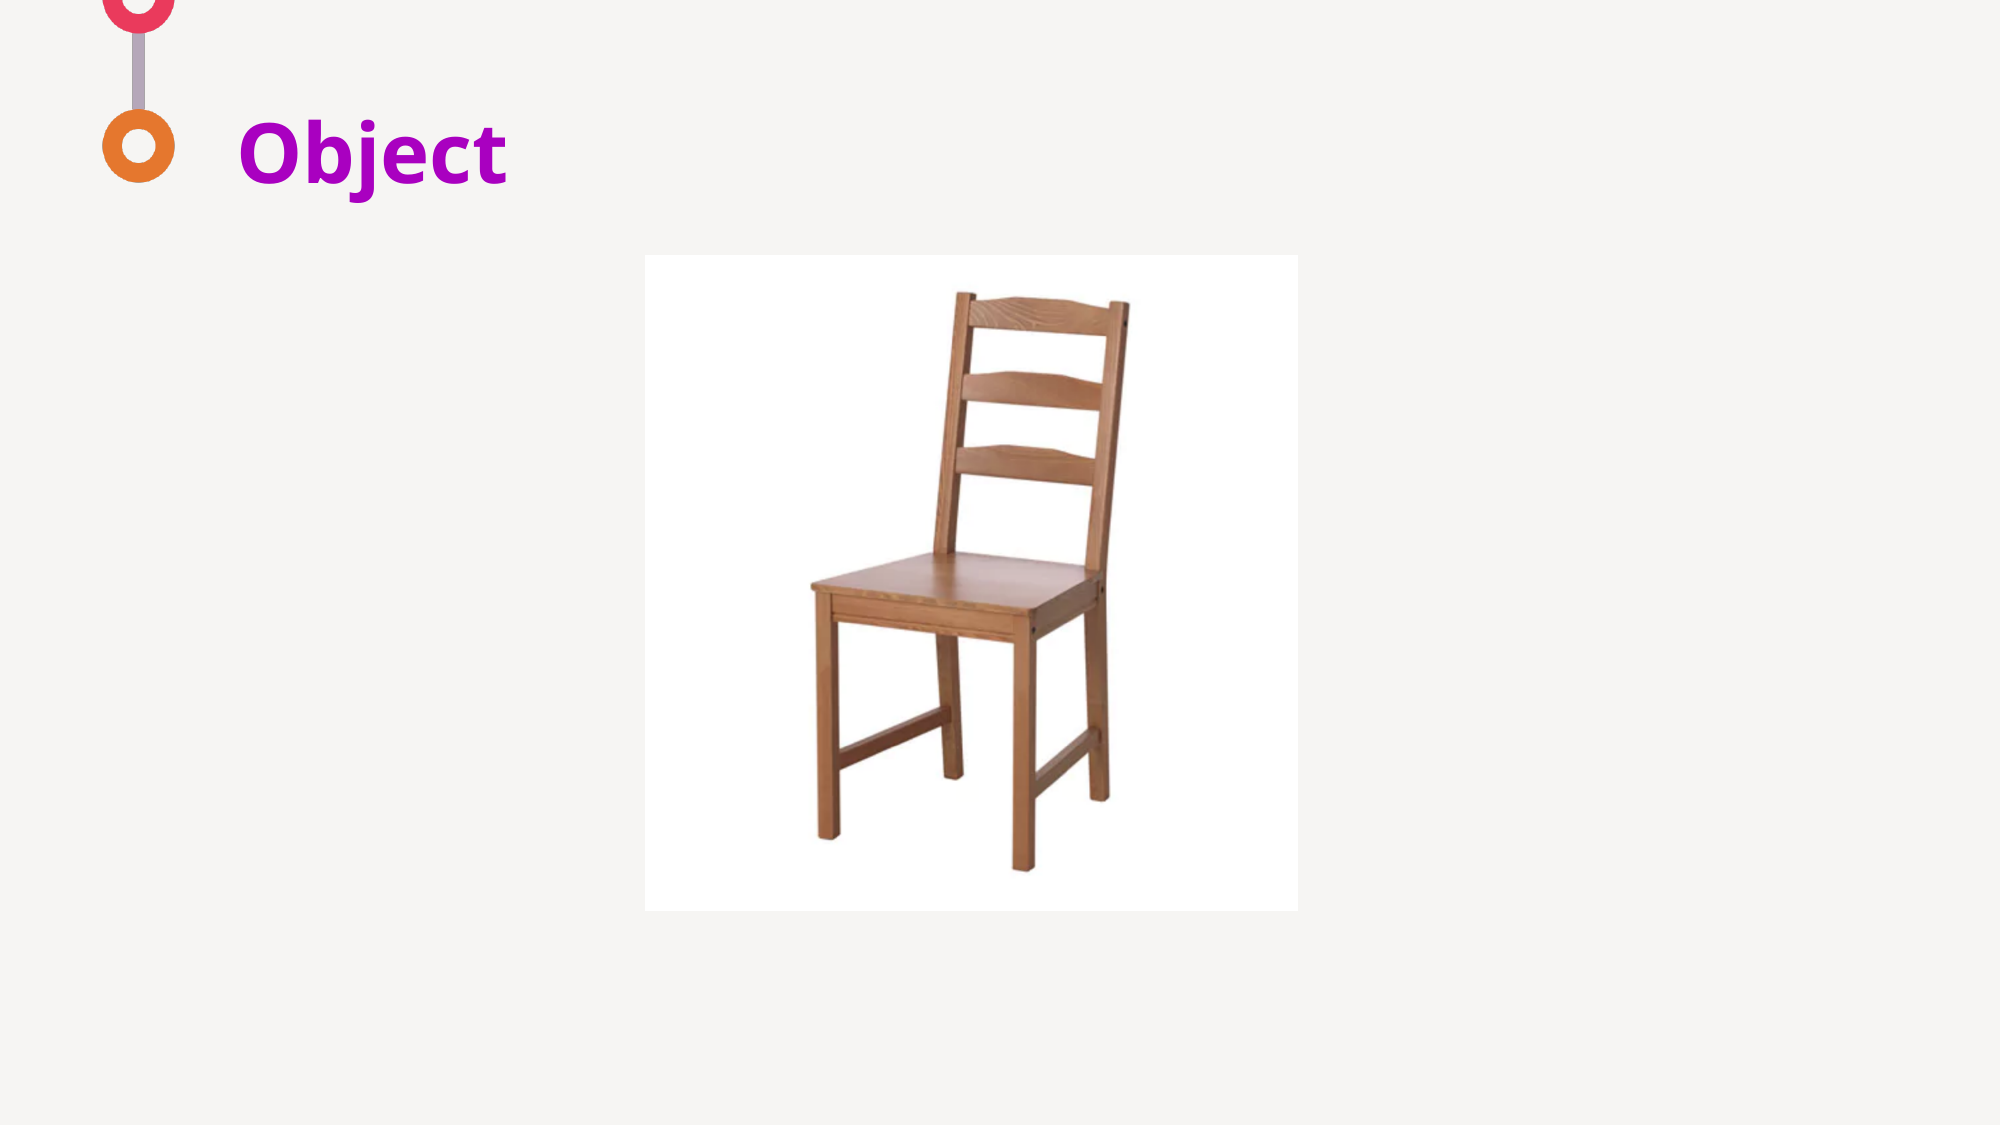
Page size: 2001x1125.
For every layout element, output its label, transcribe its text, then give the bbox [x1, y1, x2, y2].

title Object [236, 111, 1388, 278]
picture [100, 0, 179, 192]
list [645, 255, 1298, 911]
